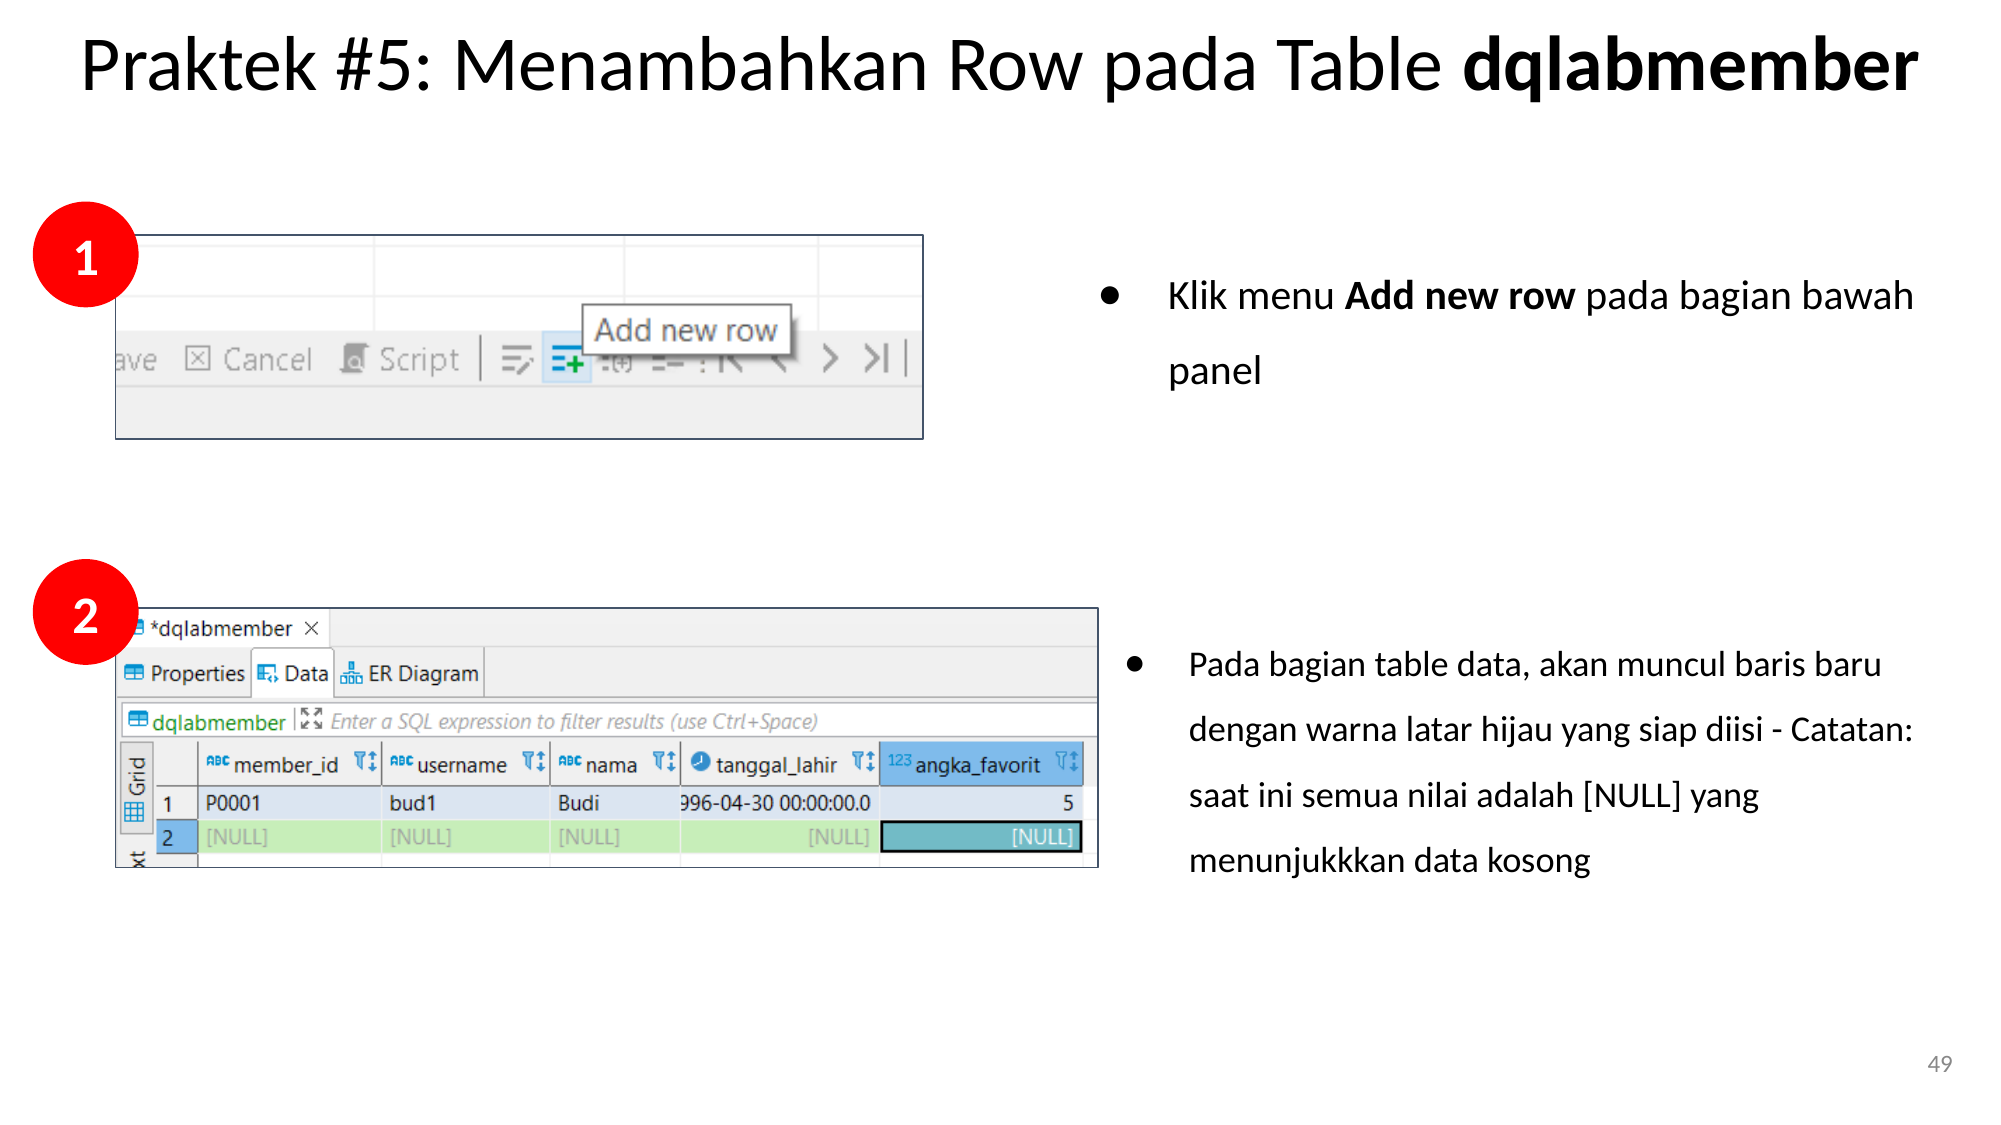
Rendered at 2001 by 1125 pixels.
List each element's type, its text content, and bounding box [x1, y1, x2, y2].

picture [115, 235, 923, 439]
list Klik menu Add new row pada bagian bawah panel [1048, 222, 1966, 607]
list Pada bagian table data, akan muncul baris baru dengan warna latar hijau yang siap diisi - Catatan: saat ini semua nilai adalah [NULL] yang menunjukkkan data kosong [1074, 598, 1992, 902]
text_box 2 [32, 559, 139, 665]
text_box 1 [32, 201, 135, 308]
title Praktek #5: Menambahkan Row pada Table dqlabmember [60, 2, 1974, 128]
picture [115, 608, 1098, 867]
slide_number ‹#› [1853, 1019, 1974, 1106]
